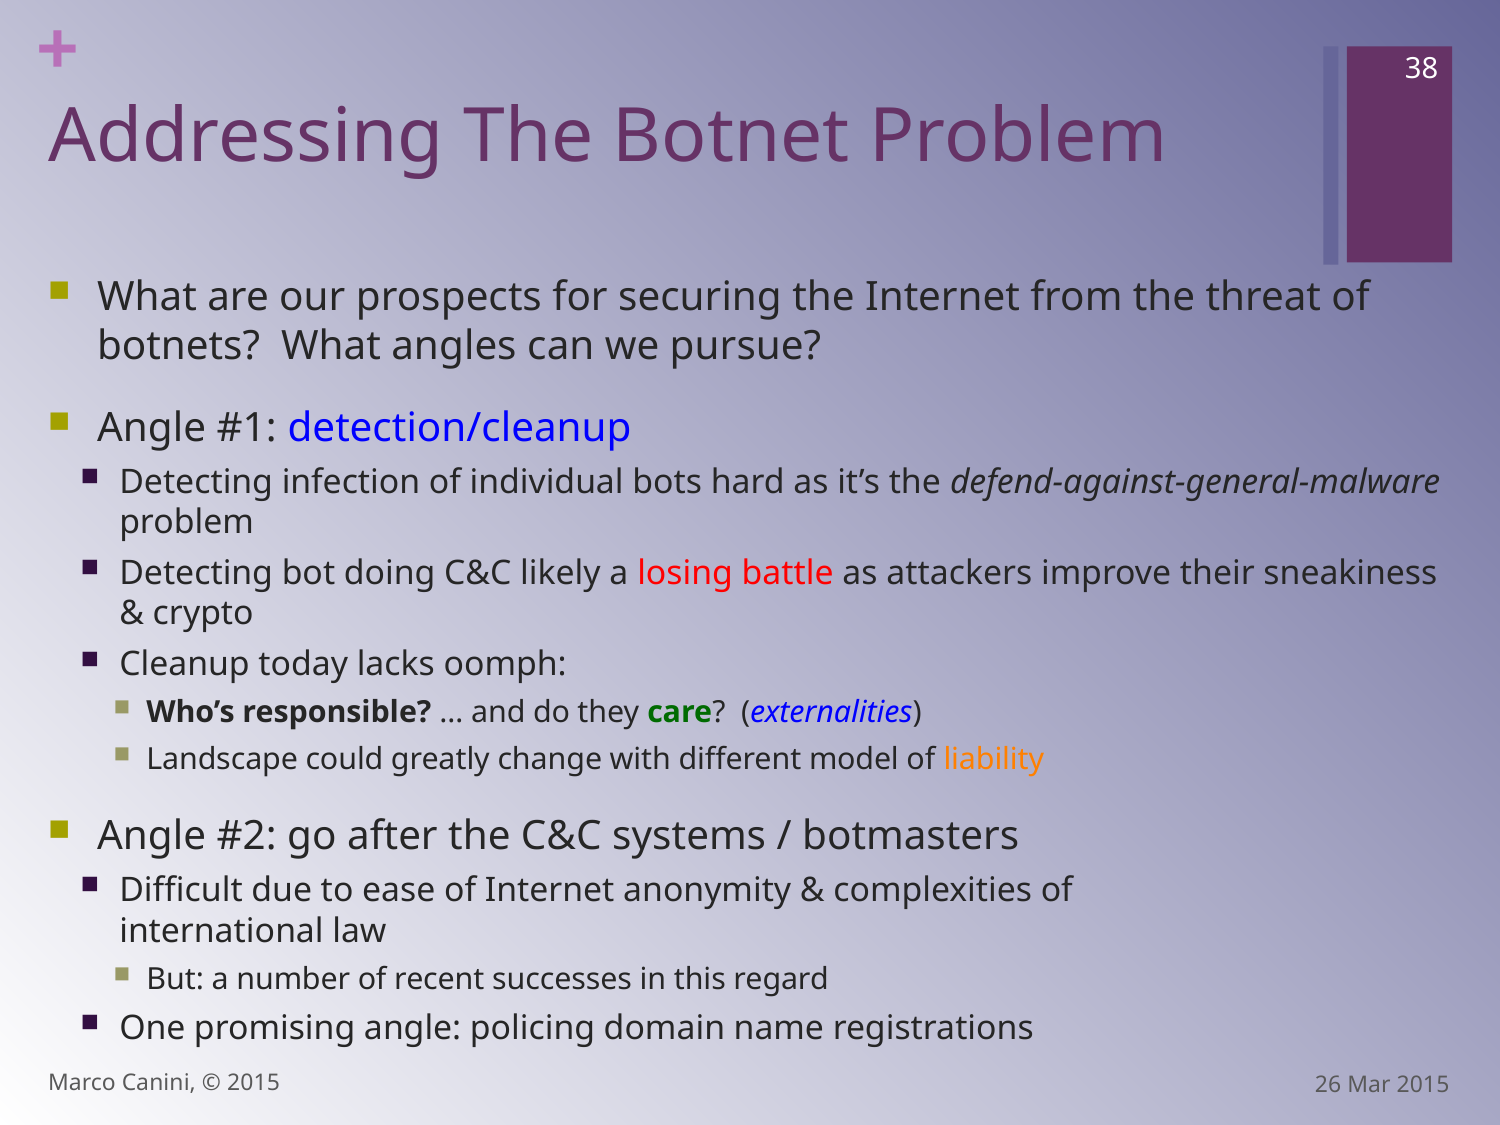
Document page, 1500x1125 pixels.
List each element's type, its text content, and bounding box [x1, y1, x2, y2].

footer Marco Canini, © 2015 [33, 1053, 1038, 1114]
list What are our prospects for securing the Internet from the threat of botnets? What angles can we pursue? Angle #1: detection/cleanup Detecting infection of individual bots hard as it’s the defend-against-general-malware problem Detecting bot doing C&C likely a losing battle as attackers improve their sneakiness & crypto Cleanup today lacks oomph: Who’s responsible? … and do they care? (externalities) Landscape could greatly change with different model of liability Angle #2: go after the C&C systems / botmasters Difficult due to ease of Internet anonymity & complexities of international law But: a number of recent successes in this regard One promising angle: policing domain name registrations [33, 262, 1465, 1054]
title Addressing The Botnet Problem [33, 79, 1322, 262]
slide_number 38 [1362, 39, 1454, 100]
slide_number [1114, 1053, 1465, 1114]
